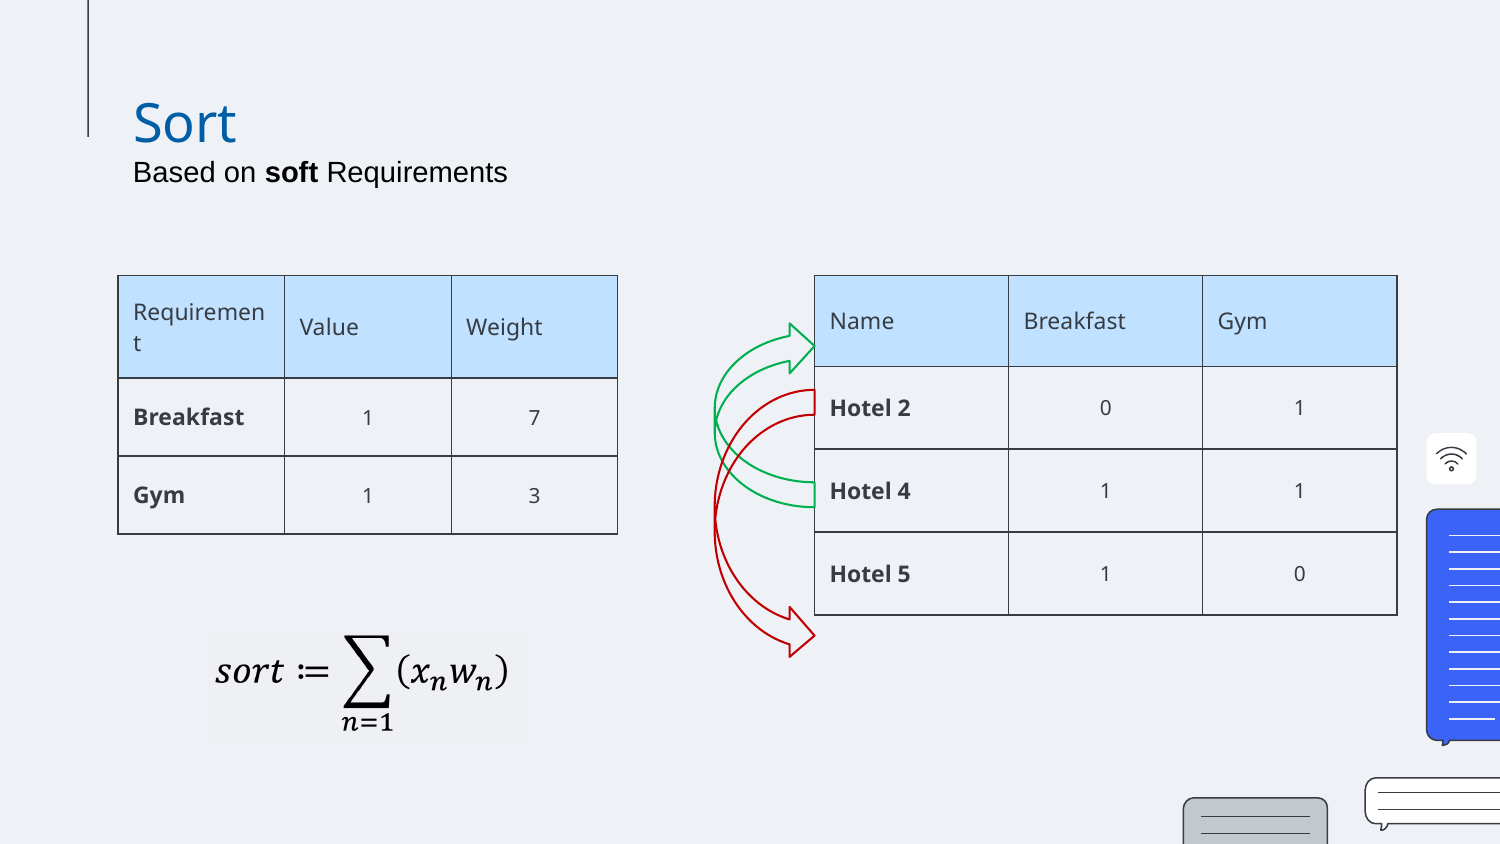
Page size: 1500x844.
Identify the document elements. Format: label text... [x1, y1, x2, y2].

table_cell 0 [1009, 367, 1202, 448]
table_header Breakfast [1009, 276, 1202, 366]
text_box [714, 323, 815, 461]
title Sort [118, 72, 1382, 167]
table_cell 1 [1203, 367, 1396, 448]
table_cell 1 [1009, 450, 1202, 531]
text_box [714, 389, 815, 657]
picture [208, 632, 528, 742]
table_cell Hotel 5 [815, 533, 1008, 614]
table_header Requirement [119, 276, 284, 377]
table_cell Hotel 2 [815, 367, 1008, 448]
table_cell 1 [285, 379, 451, 455]
table_header Gym [1203, 276, 1396, 366]
table_cell 0 [1203, 533, 1396, 614]
table_cell 7 [452, 379, 617, 455]
text_box Based on soft Requirements [118, 145, 618, 196]
table_cell Hotel 4 [815, 450, 1008, 531]
table_header Value [285, 276, 451, 377]
table_header Weight [452, 276, 617, 377]
table_cell Breakfast [119, 379, 284, 455]
table_cell 1 [1009, 533, 1202, 614]
table_cell 3 [452, 457, 617, 533]
table_header Name [815, 276, 1008, 366]
table_cell Gym [119, 457, 284, 533]
table_cell 1 [285, 457, 451, 533]
table_cell 1 [1203, 450, 1396, 531]
